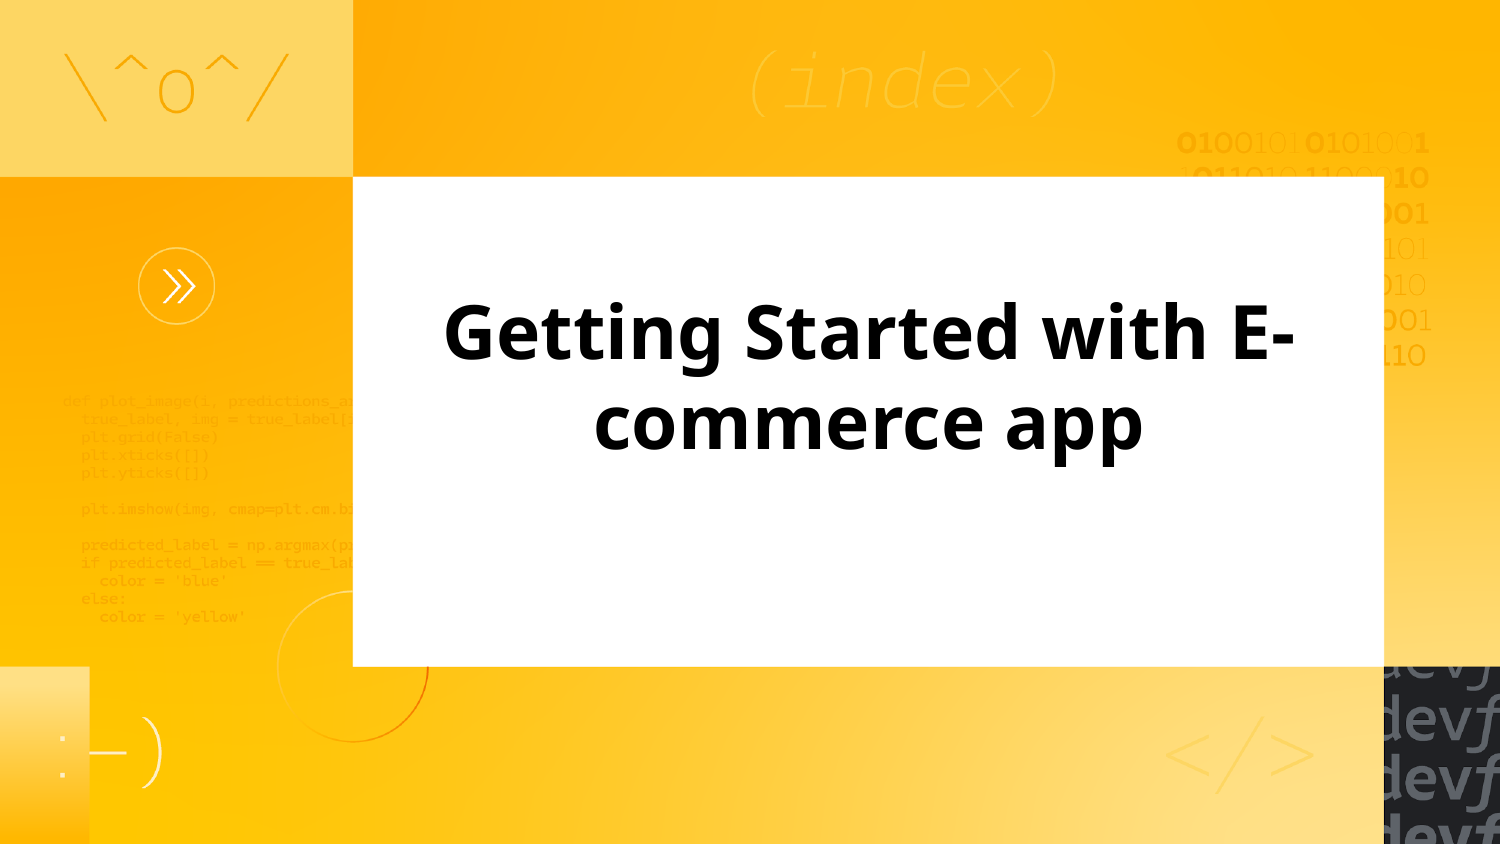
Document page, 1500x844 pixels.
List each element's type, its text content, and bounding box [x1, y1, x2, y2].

title Getting Started with E-commerce app [412, 227, 1326, 612]
picture [0, 0, 1500, 844]
